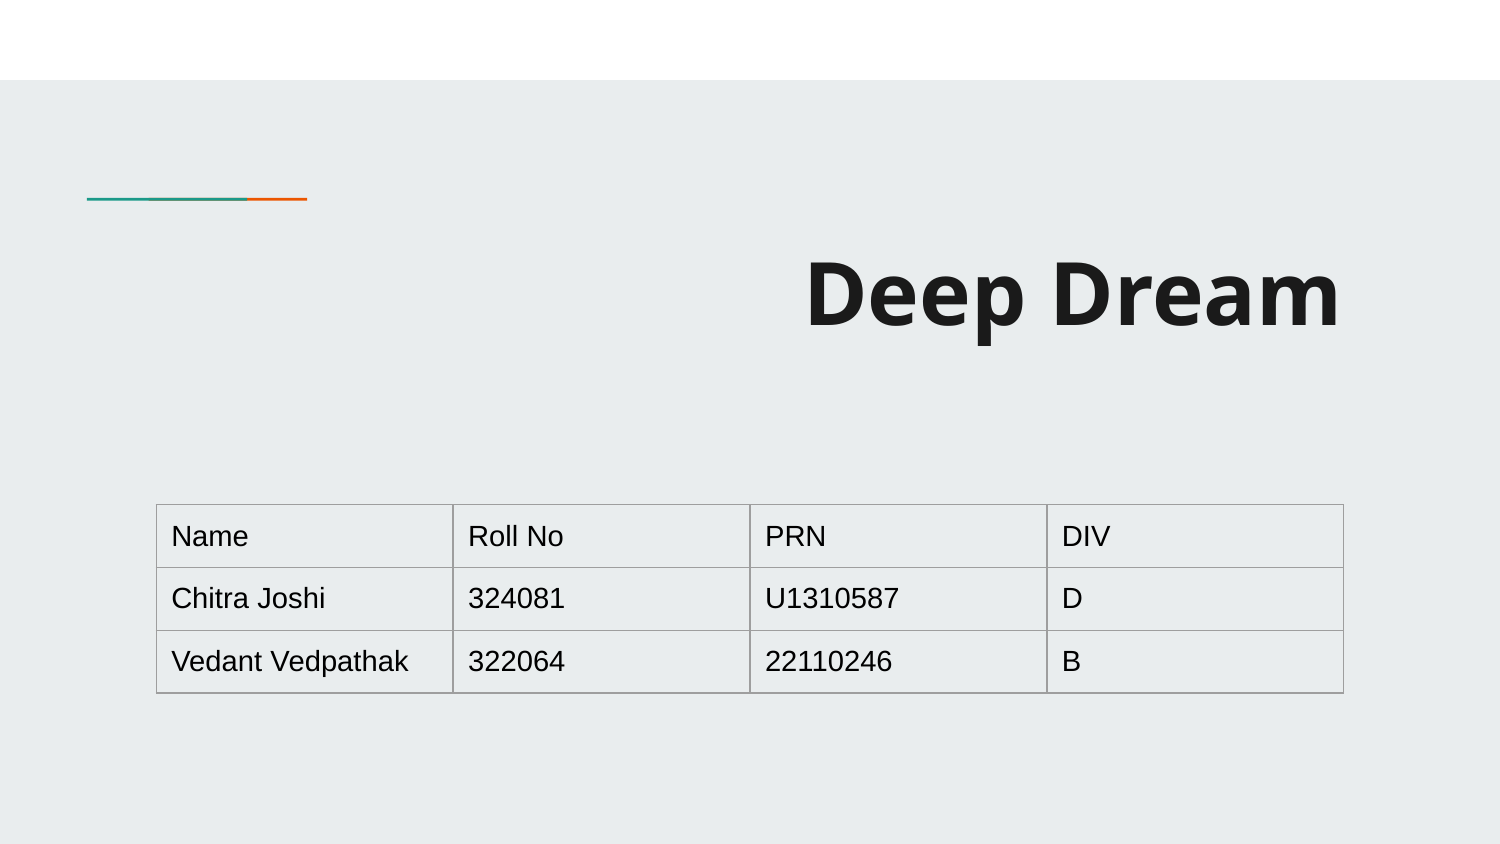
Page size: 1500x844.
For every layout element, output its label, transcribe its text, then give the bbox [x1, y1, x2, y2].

table_header Roll No [454, 505, 749, 567]
table_cell Chitra Joshi [157, 568, 452, 630]
table_cell Vedant Vedpathak [157, 631, 452, 692]
title Deep Dream [119, 216, 1381, 490]
table_header Name [157, 505, 452, 567]
table_cell 324081 [454, 568, 749, 630]
table_header PRN [751, 505, 1046, 567]
table_cell 322064 [454, 631, 749, 692]
table_cell 22110246 [751, 631, 1046, 692]
table_cell D [1048, 568, 1343, 630]
table_cell U1310587 [751, 568, 1046, 630]
table_cell B [1048, 631, 1343, 692]
table_header DIV [1048, 505, 1343, 567]
